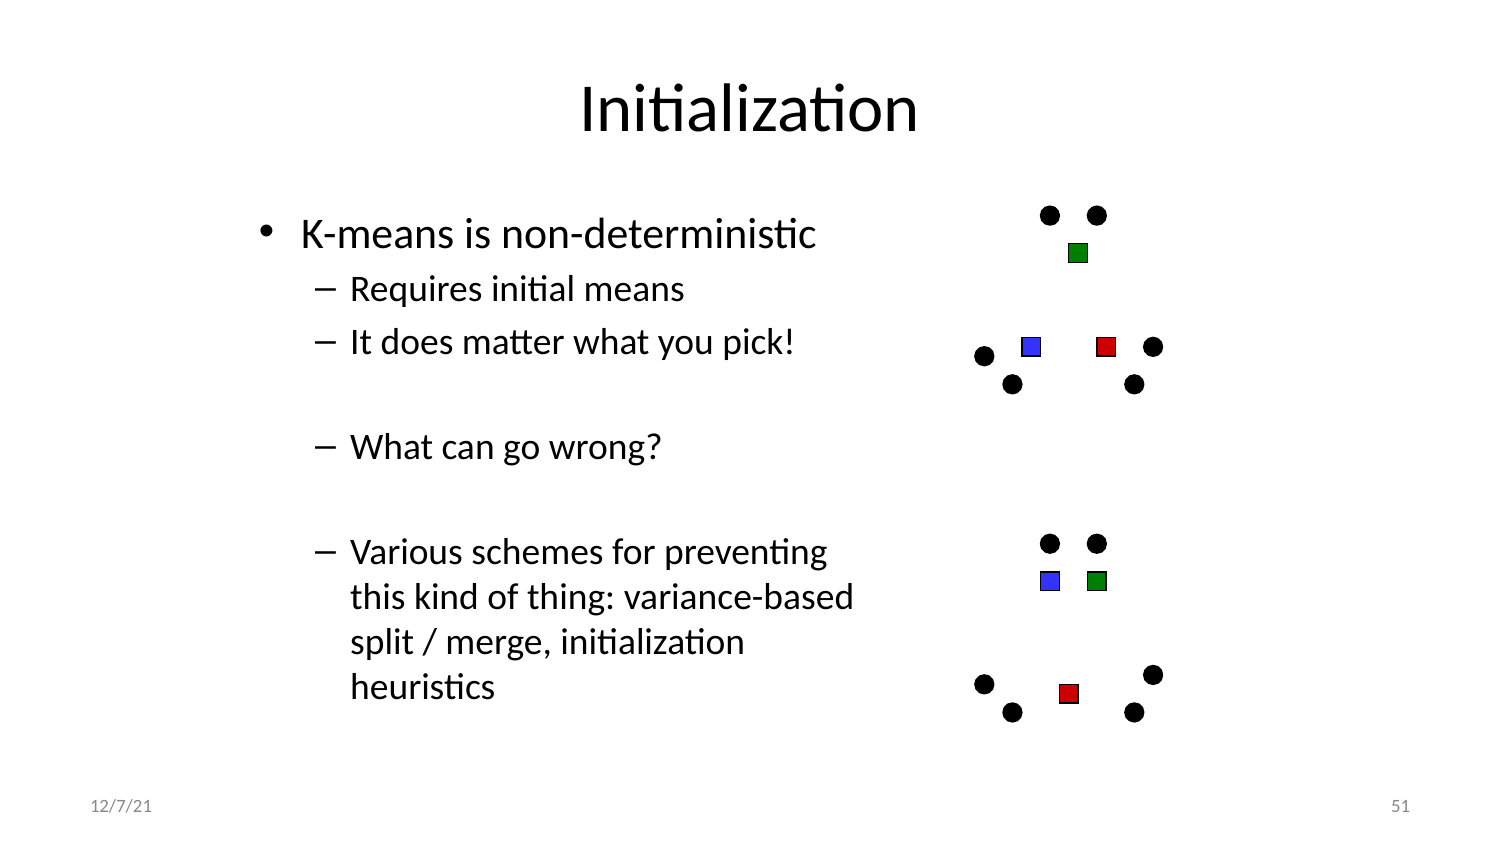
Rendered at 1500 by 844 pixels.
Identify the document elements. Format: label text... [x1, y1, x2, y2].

text_box [1003, 374, 1022, 394]
text_box [1143, 665, 1163, 685]
text_box [1040, 534, 1060, 554]
text_box [1143, 337, 1163, 357]
text_box [974, 674, 994, 694]
title Initialization [75, 33, 1425, 175]
text_box [1068, 243, 1088, 263]
text_box [974, 346, 994, 366]
text_box [1096, 337, 1116, 357]
text_box [1003, 703, 1022, 722]
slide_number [75, 782, 425, 827]
slide_number ‹#› [1074, 782, 1425, 827]
text_box [1087, 206, 1107, 226]
text_box [1087, 571, 1107, 591]
text_box [1040, 206, 1060, 226]
text_box [1124, 374, 1144, 394]
list K-means is non-deterministic Requires initial means It does matter what you pick! What can go wrong? Various schemes for preventing this kind of thing: variance-based split / merge, initialization heuristics [243, 196, 901, 754]
text_box [1087, 534, 1107, 554]
text_box [1059, 684, 1079, 704]
text_box [1040, 571, 1060, 591]
text_box [1021, 337, 1041, 357]
text_box [1124, 703, 1144, 722]
